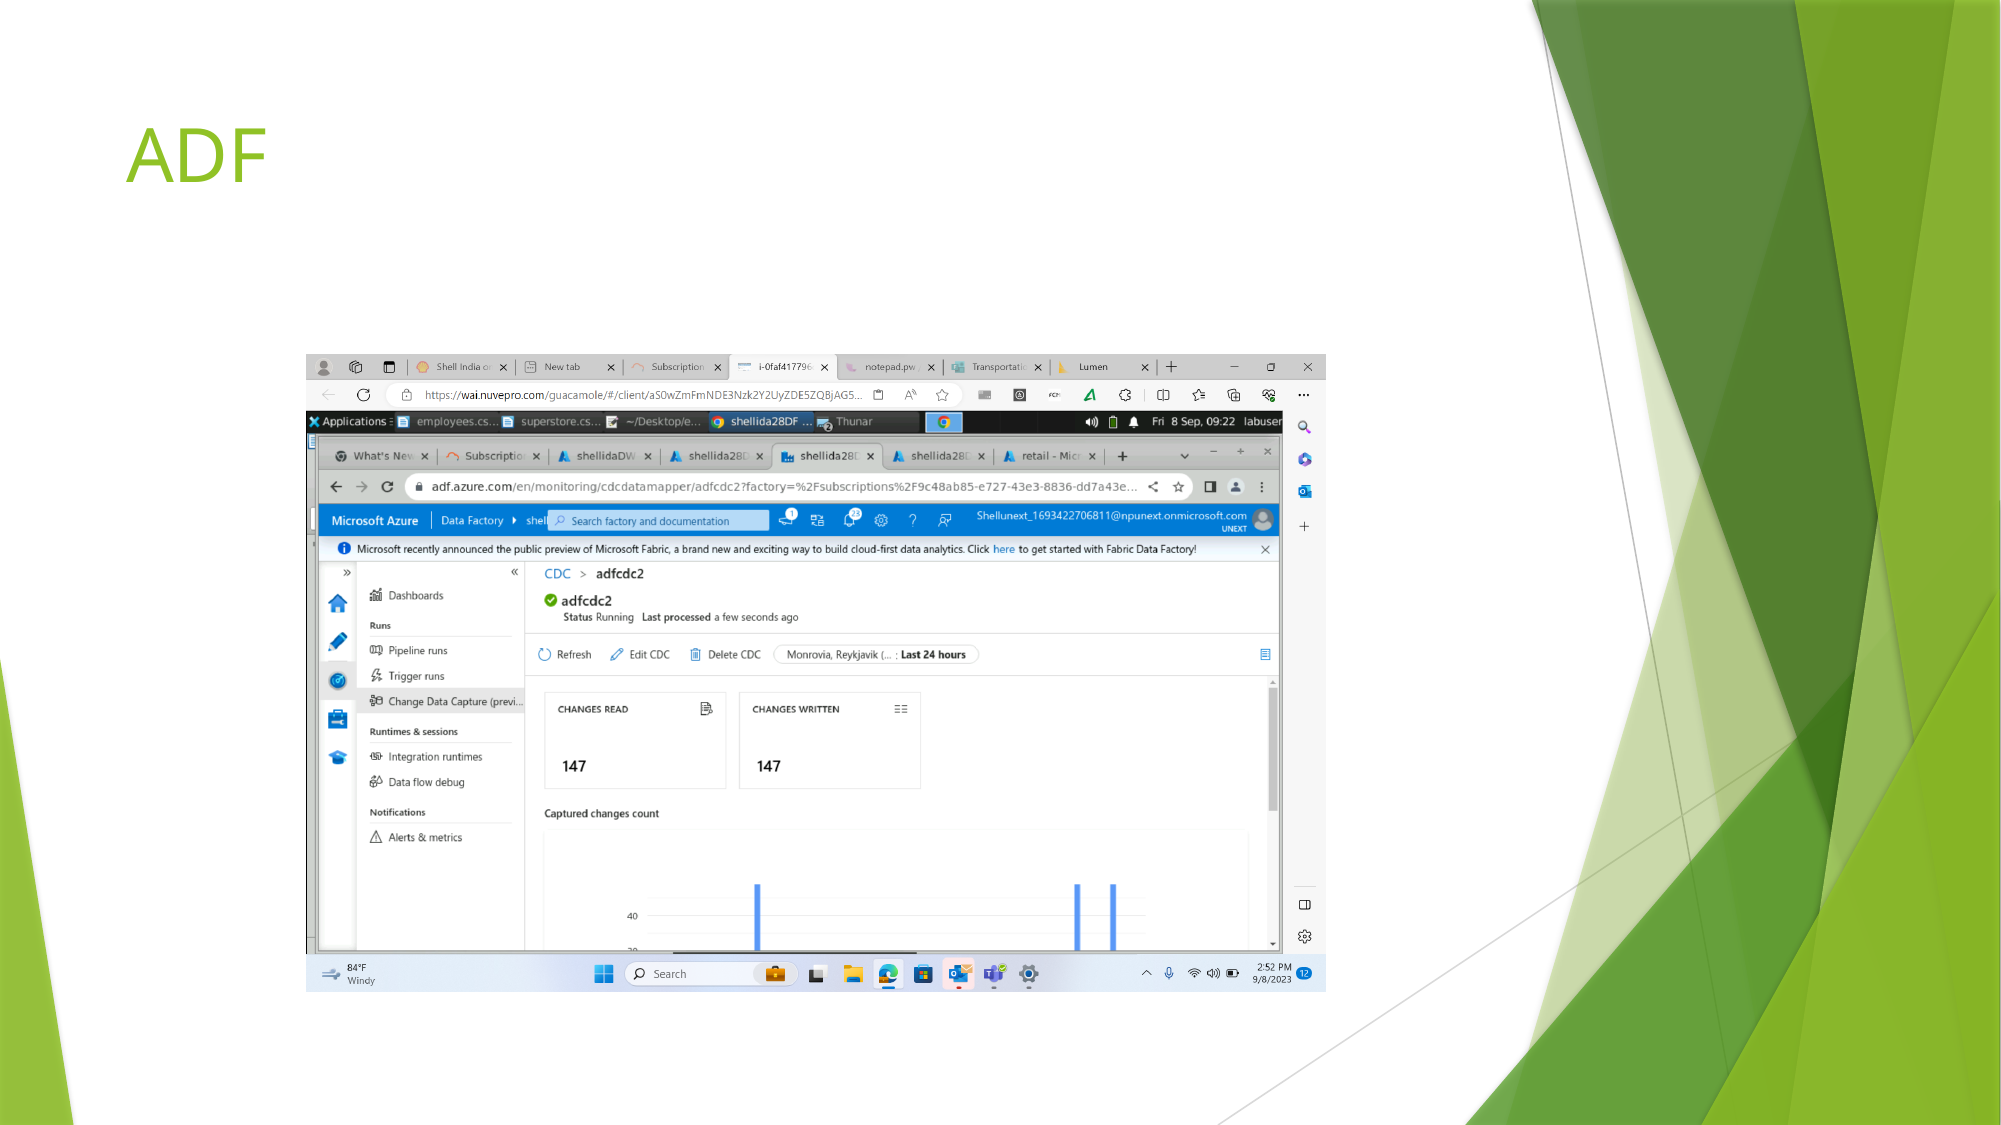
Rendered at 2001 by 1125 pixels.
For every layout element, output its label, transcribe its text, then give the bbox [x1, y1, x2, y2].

title ADF [111, 99, 1522, 317]
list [306, 353, 1327, 992]
